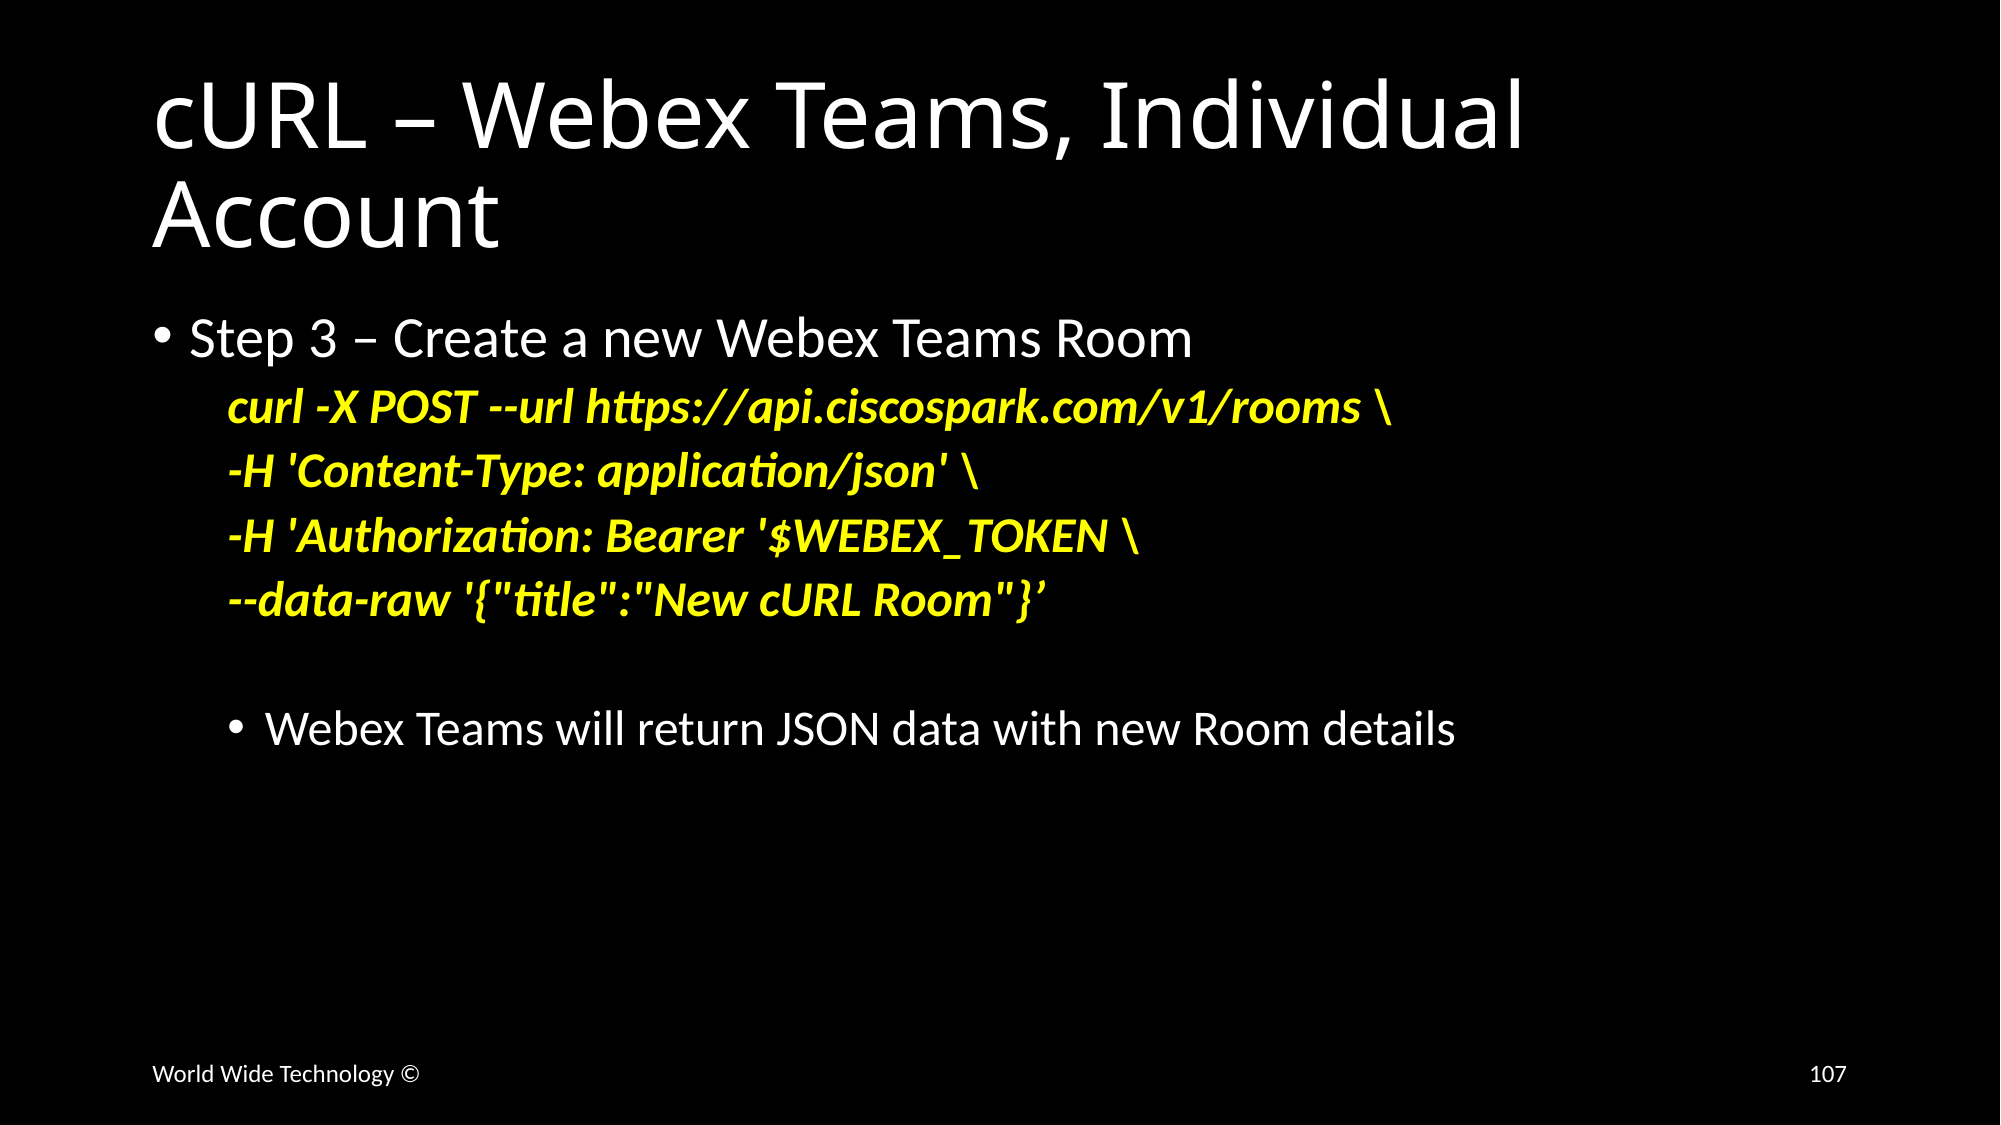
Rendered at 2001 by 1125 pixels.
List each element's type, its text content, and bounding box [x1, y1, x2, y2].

list Step 3 – Create a new Webex Teams Room curl -X POST --url https://api.ciscospark.com/v1/rooms \ -H 'Content-Type: application/json' \ -H 'Authorization: Bearer '$WEBEX_TOKEN \ --data-raw '{"title":"New cURL Room"}’ Webex Teams will return JSON data with new Room details [137, 299, 1899, 1014]
title cURL – Webex Teams, Individual Account [137, 59, 1863, 278]
slide_number World Wide Technology © [137, 1042, 588, 1103]
slide_number 107 [1412, 1042, 1863, 1103]
